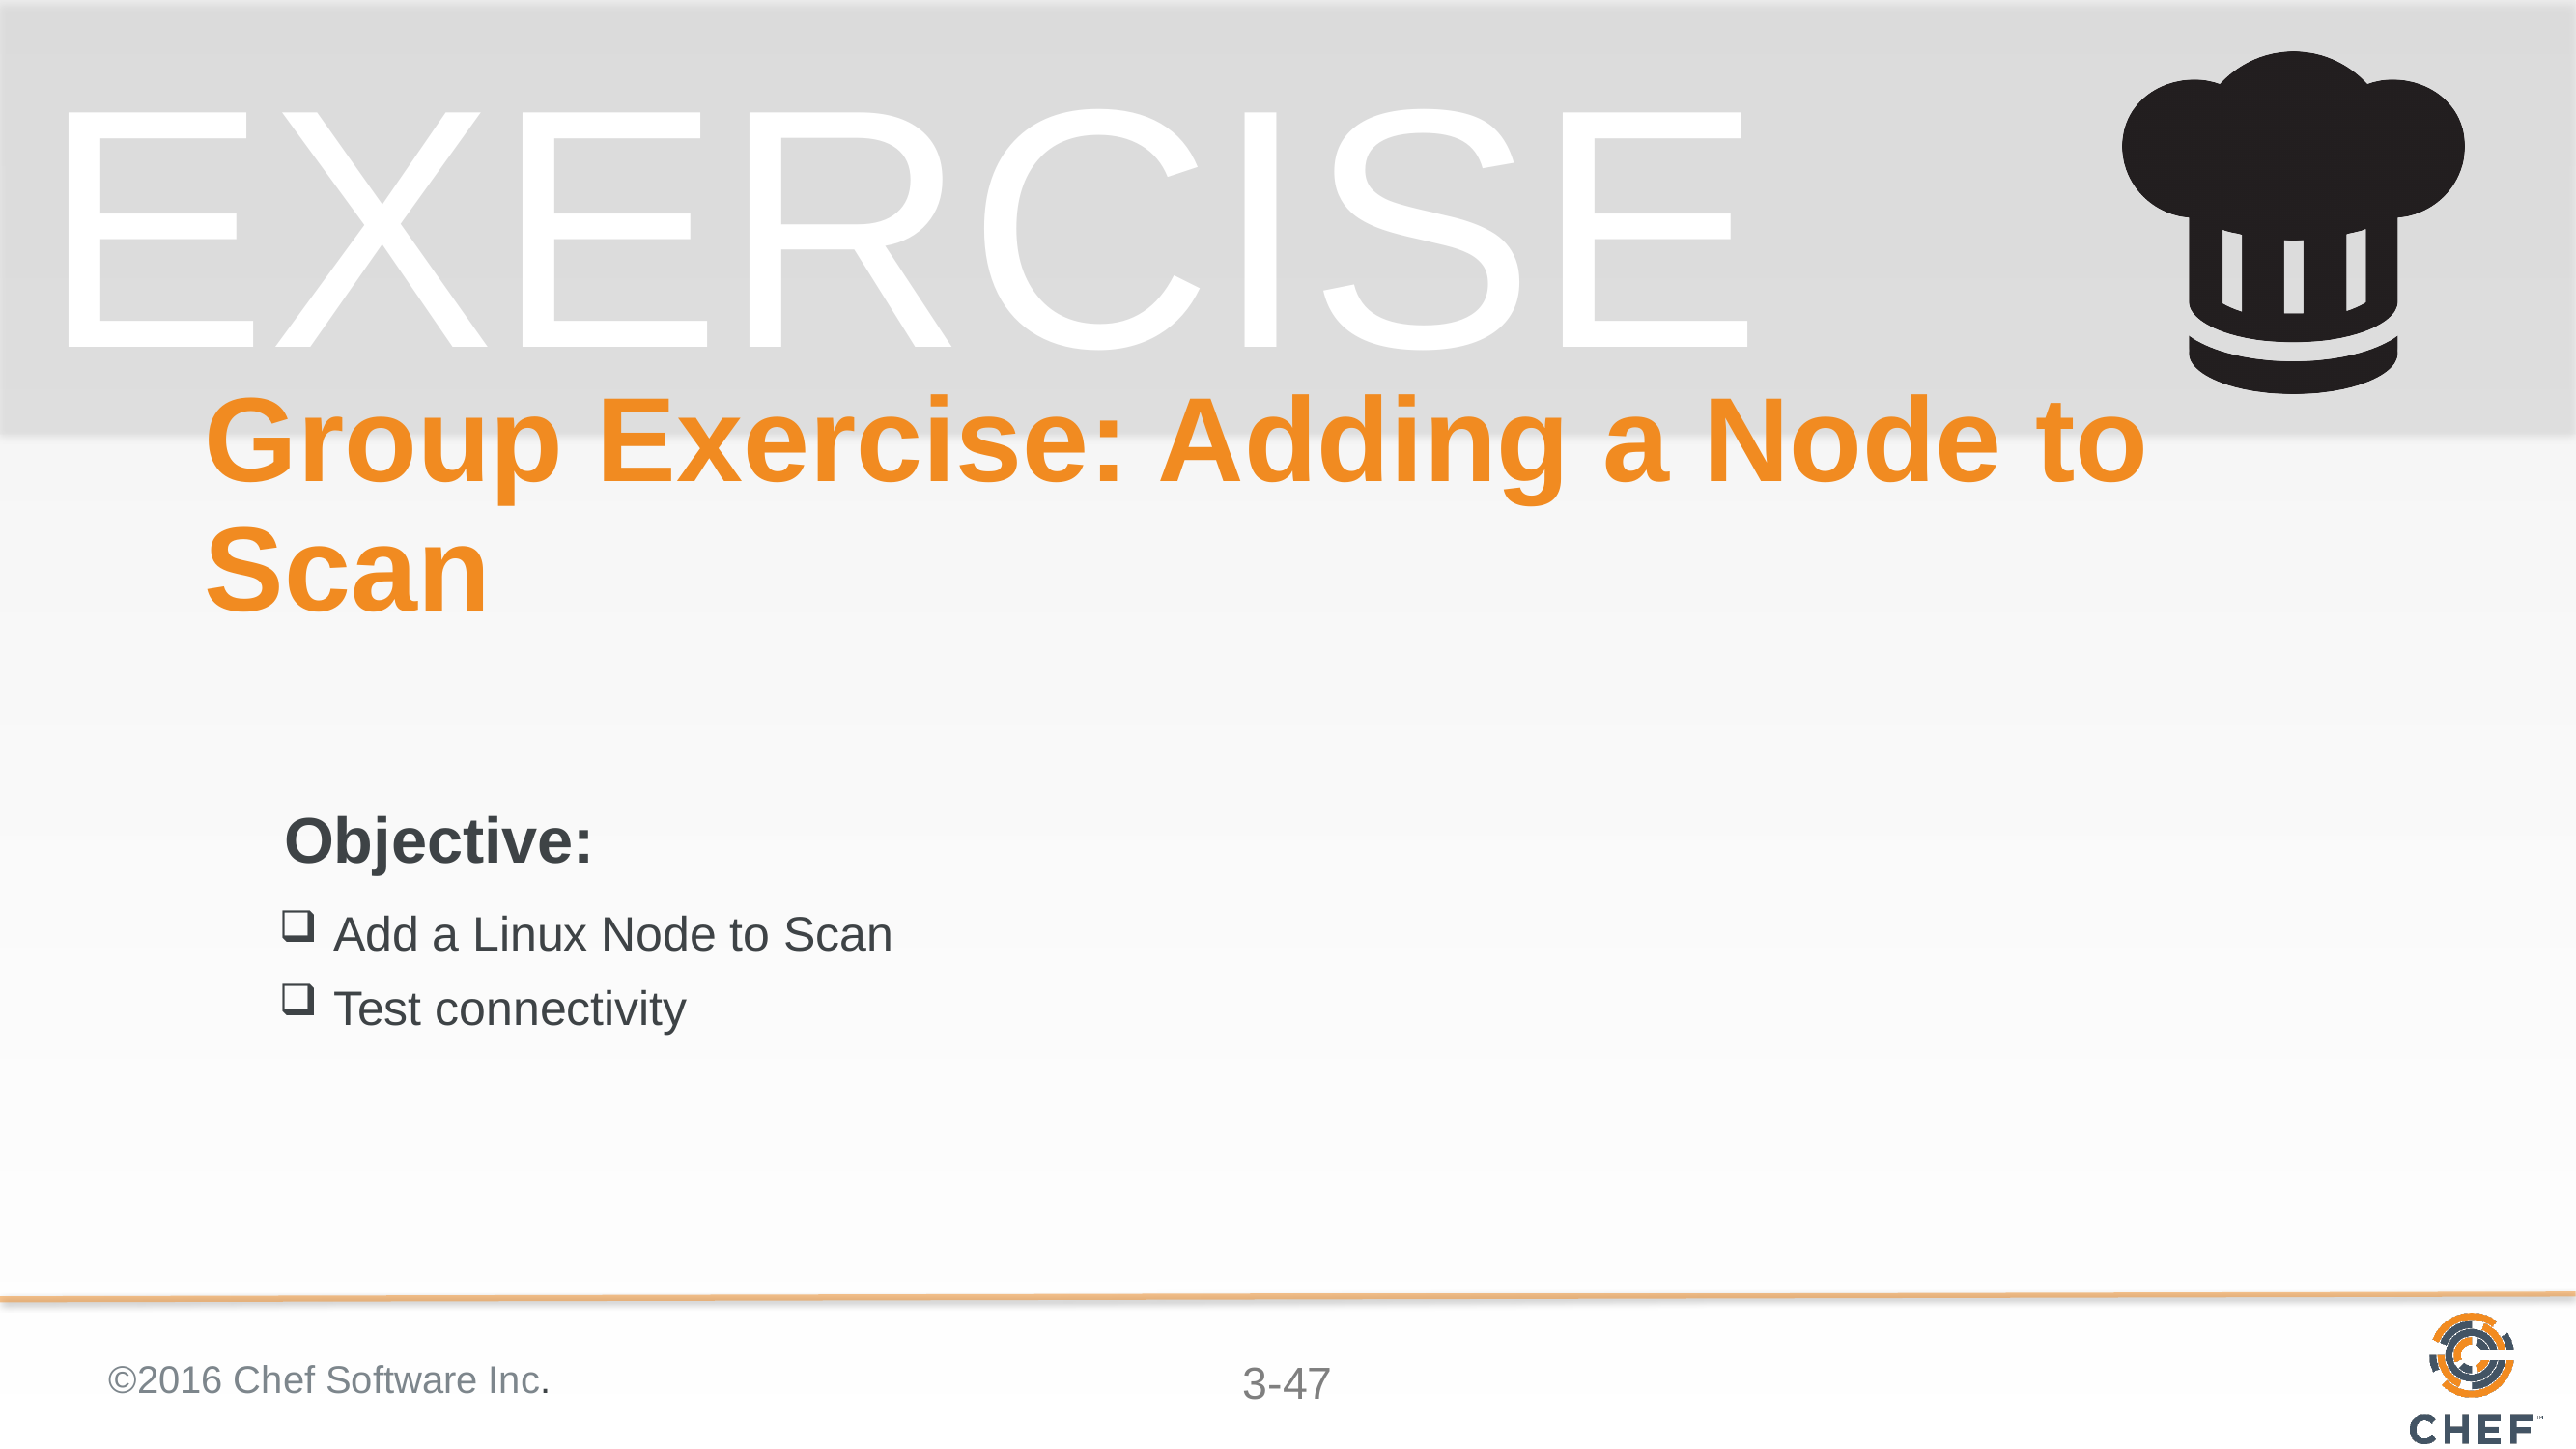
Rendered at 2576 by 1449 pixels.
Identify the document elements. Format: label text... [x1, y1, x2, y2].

picture [2122, 51, 2465, 399]
picture [2399, 1297, 2551, 1449]
title Group Exercise: Adding a Node to Scan [189, 363, 2443, 652]
list Add a Linux Node to Scan Test connectivity [265, 895, 2217, 1284]
